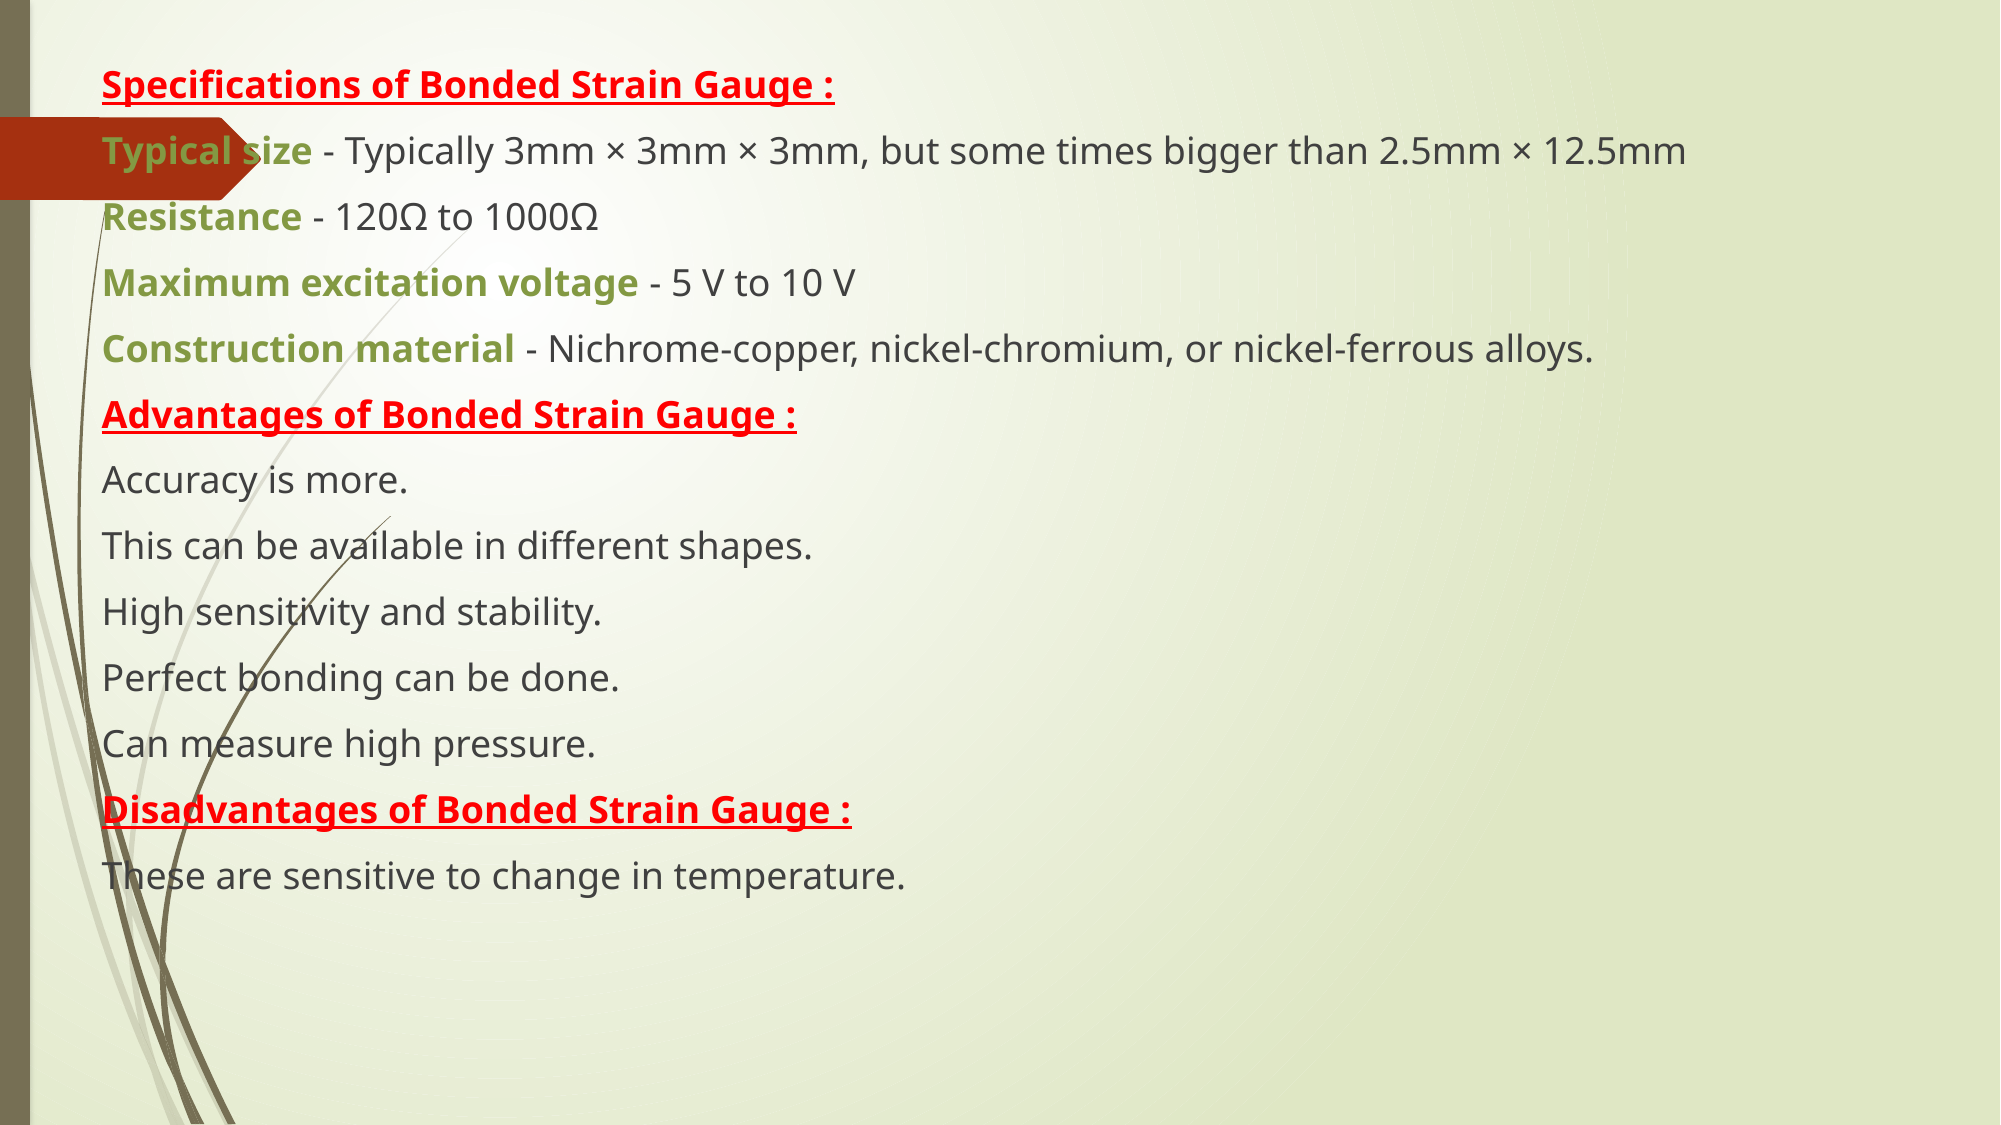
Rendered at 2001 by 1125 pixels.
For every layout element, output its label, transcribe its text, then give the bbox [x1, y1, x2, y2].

list Specifications of Bonded Strain Gauge : Typical size - Typically 3mm × 3mm × 3mm, but some times bigger than 2.5mm × 12.5mm Resistance - 120Ω to 1000Ω Maximum excitation voltage - 5 V to 10 V Construction material - Nichrome-copper, nickel-chromium, or nickel-ferrous alloys. Advantages of Bonded Strain Gauge : Accuracy is more. This can be available in different shapes. High sensitivity and stability. Perfect bonding can be done. Can measure high pressure. Disadvantages of Bonded Strain Gauge : These are sensitive to change in temperature. [86, 53, 1888, 970]
